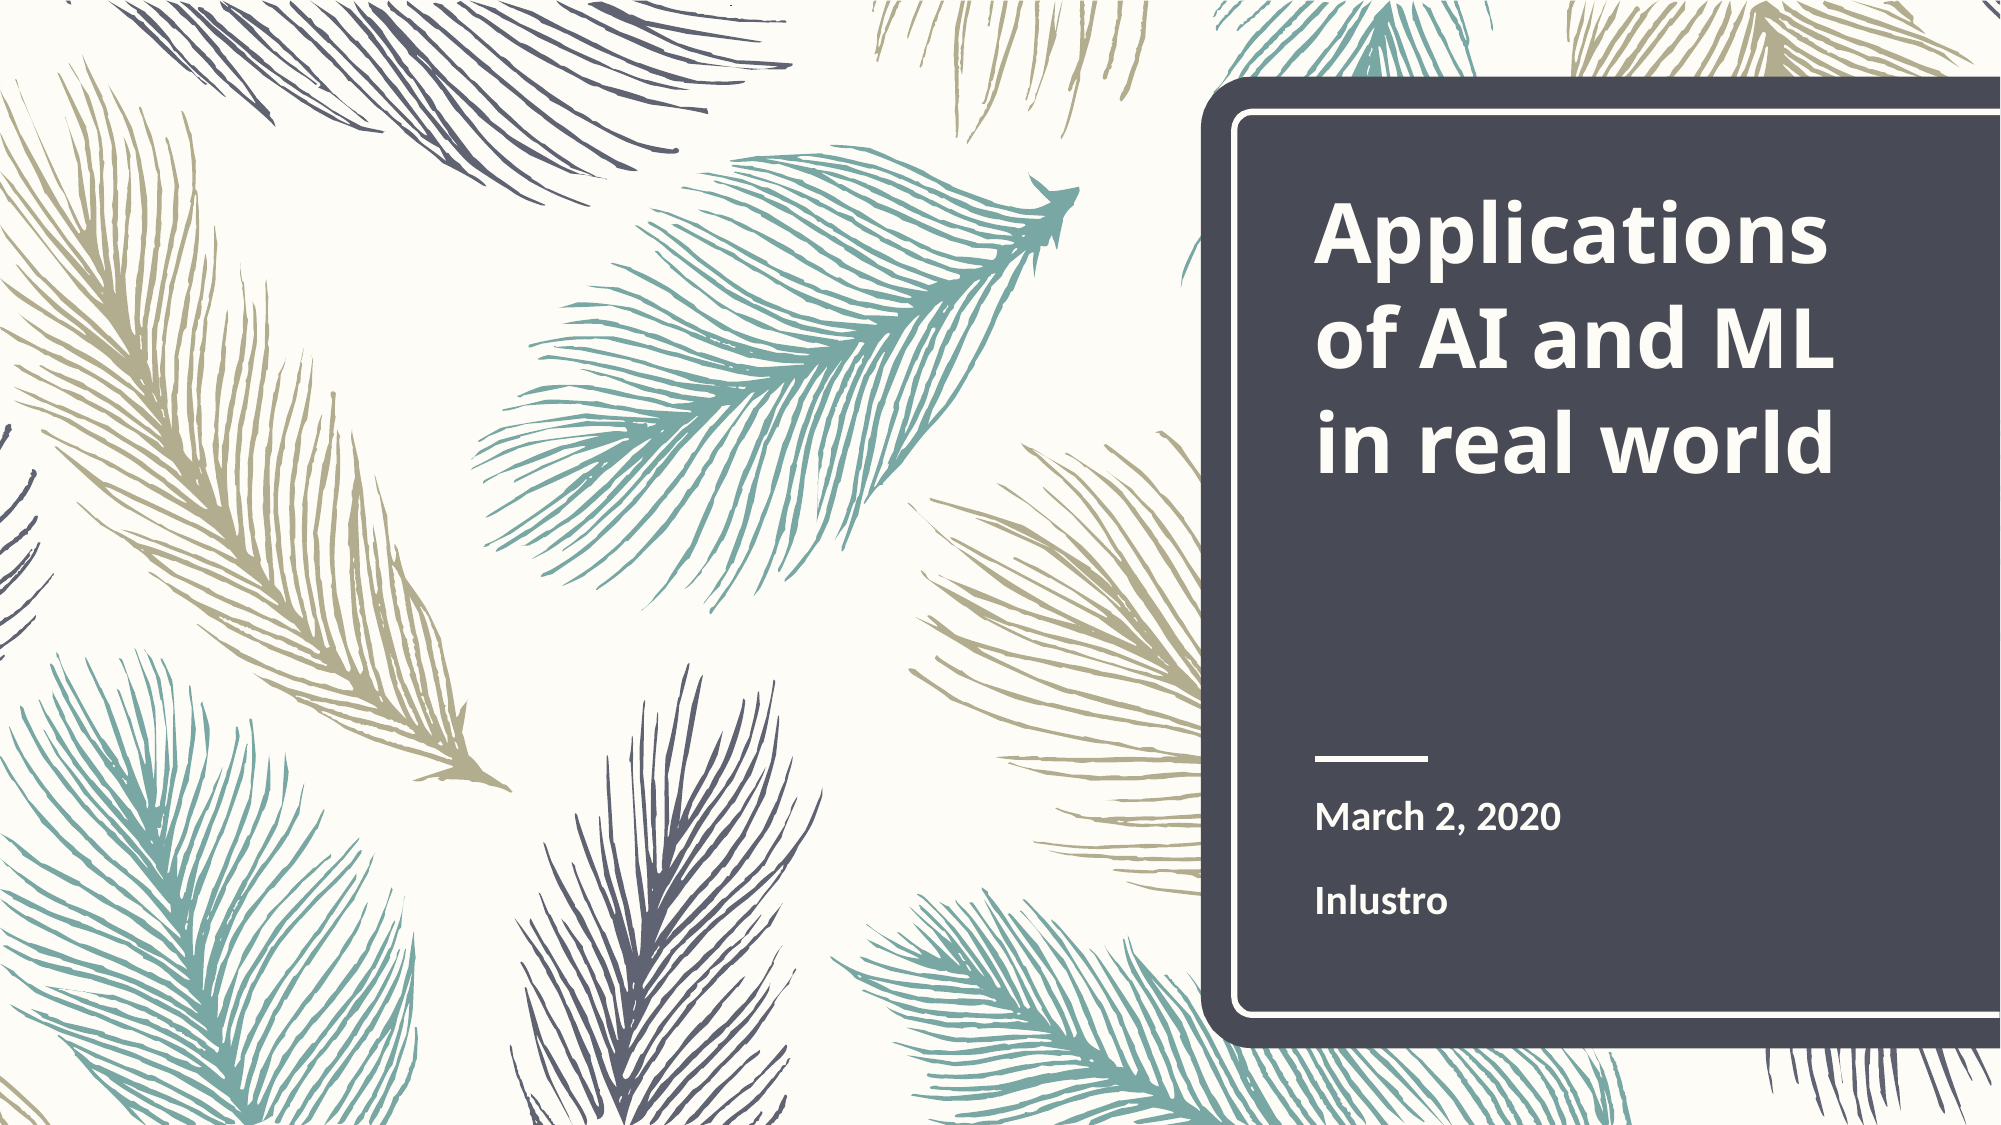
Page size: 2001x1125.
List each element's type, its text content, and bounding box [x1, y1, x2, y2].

subtitle March 2, 2020 Inlustro [1299, 766, 1922, 964]
title Applications of AI and ML in real world [1299, 167, 1922, 718]
